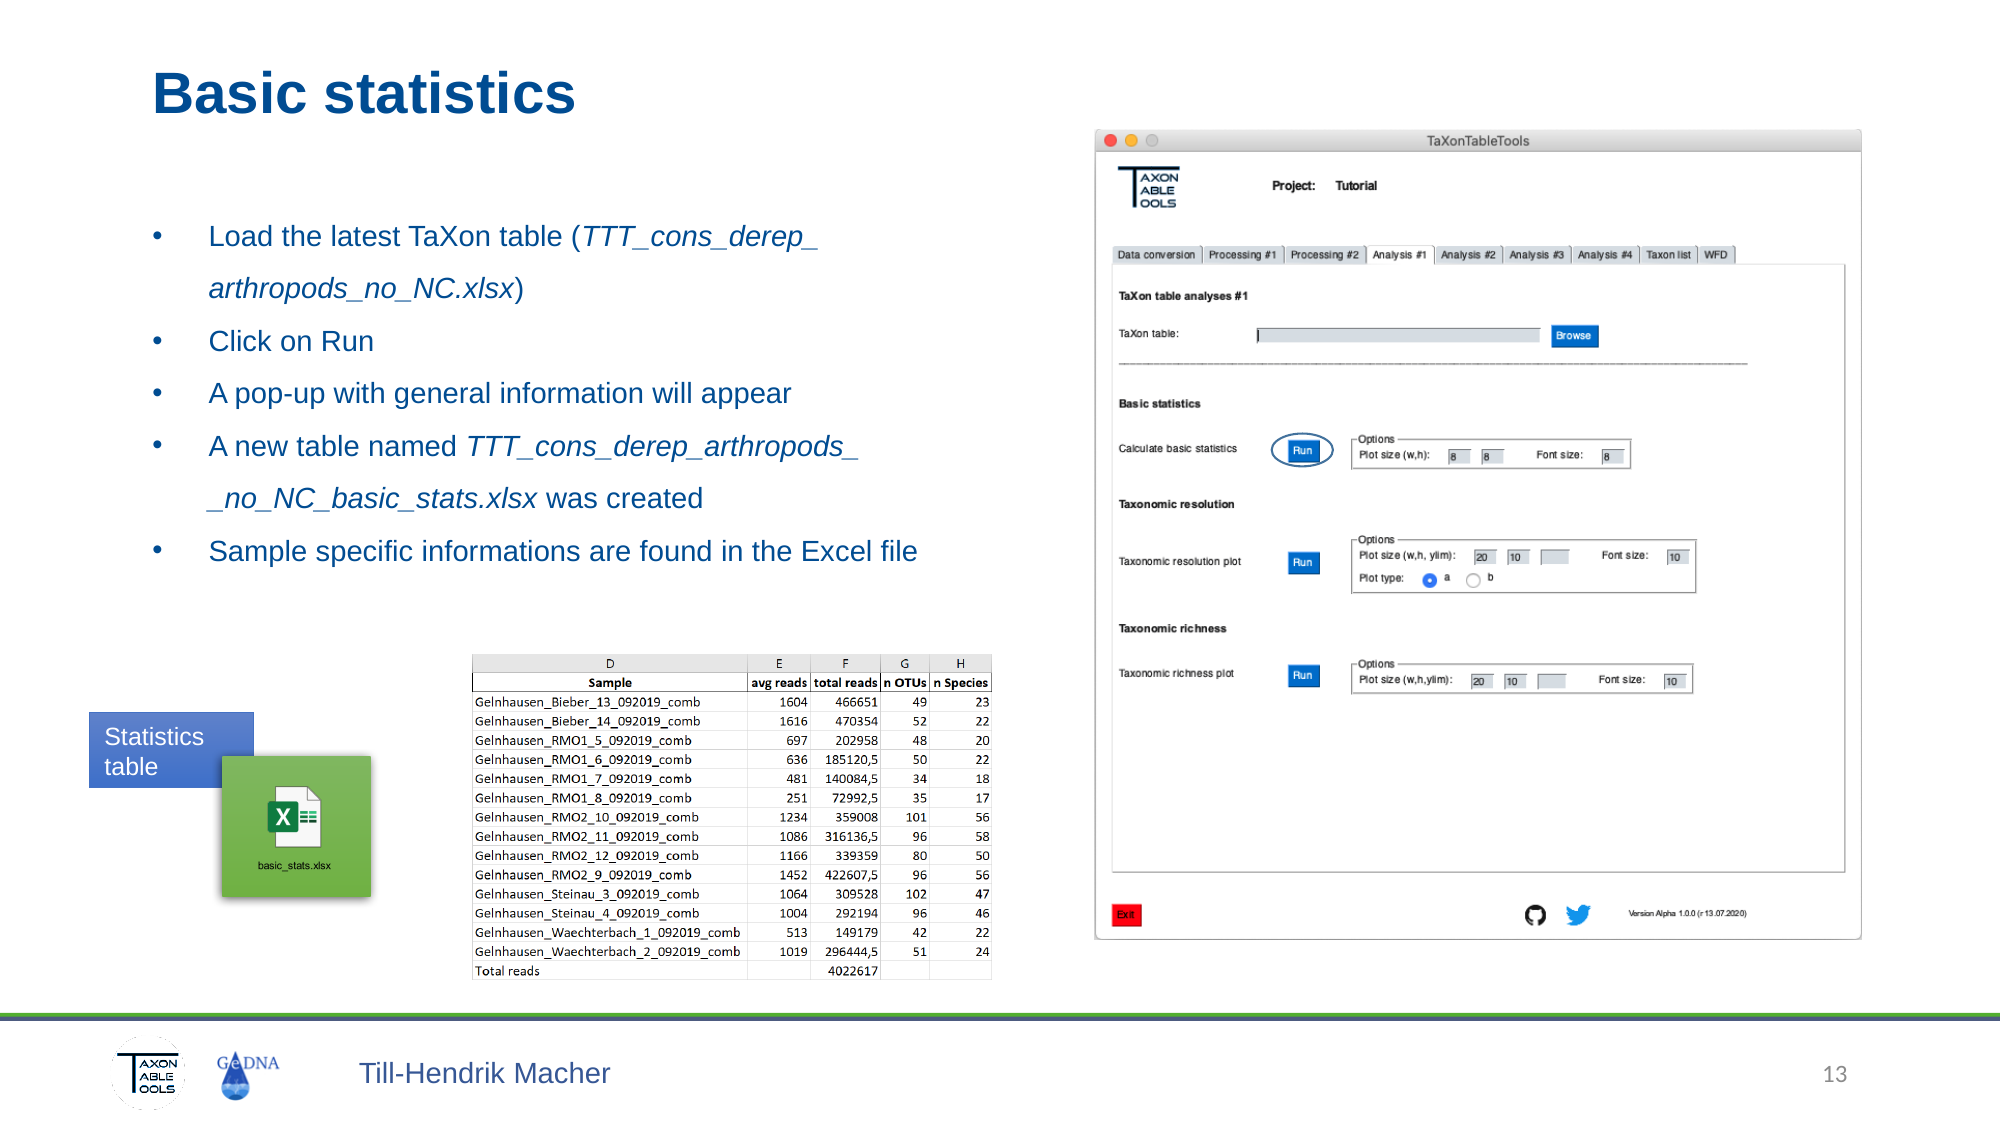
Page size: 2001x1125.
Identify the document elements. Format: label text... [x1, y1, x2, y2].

text_box Load the latest TaXon table (TTT_cons_derep_ arthropods_no_NC.xlsx) Click on Run A pop-up with general information will appear A new table named TTT_cons_derep_arthropods_ _no_NC_basic_stats.xlsx was created Sample specific informations are found in the Excel file [137, 192, 1015, 597]
text_box [222, 756, 371, 897]
picture [1094, 129, 1862, 940]
text_box Basic statistics [137, 0, 1863, 189]
text_box Statistics table [89, 712, 254, 788]
picture [472, 654, 992, 980]
picture [232, 784, 336, 874]
text_box 13 [1412, 1042, 1863, 1103]
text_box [110, 1035, 635, 1110]
